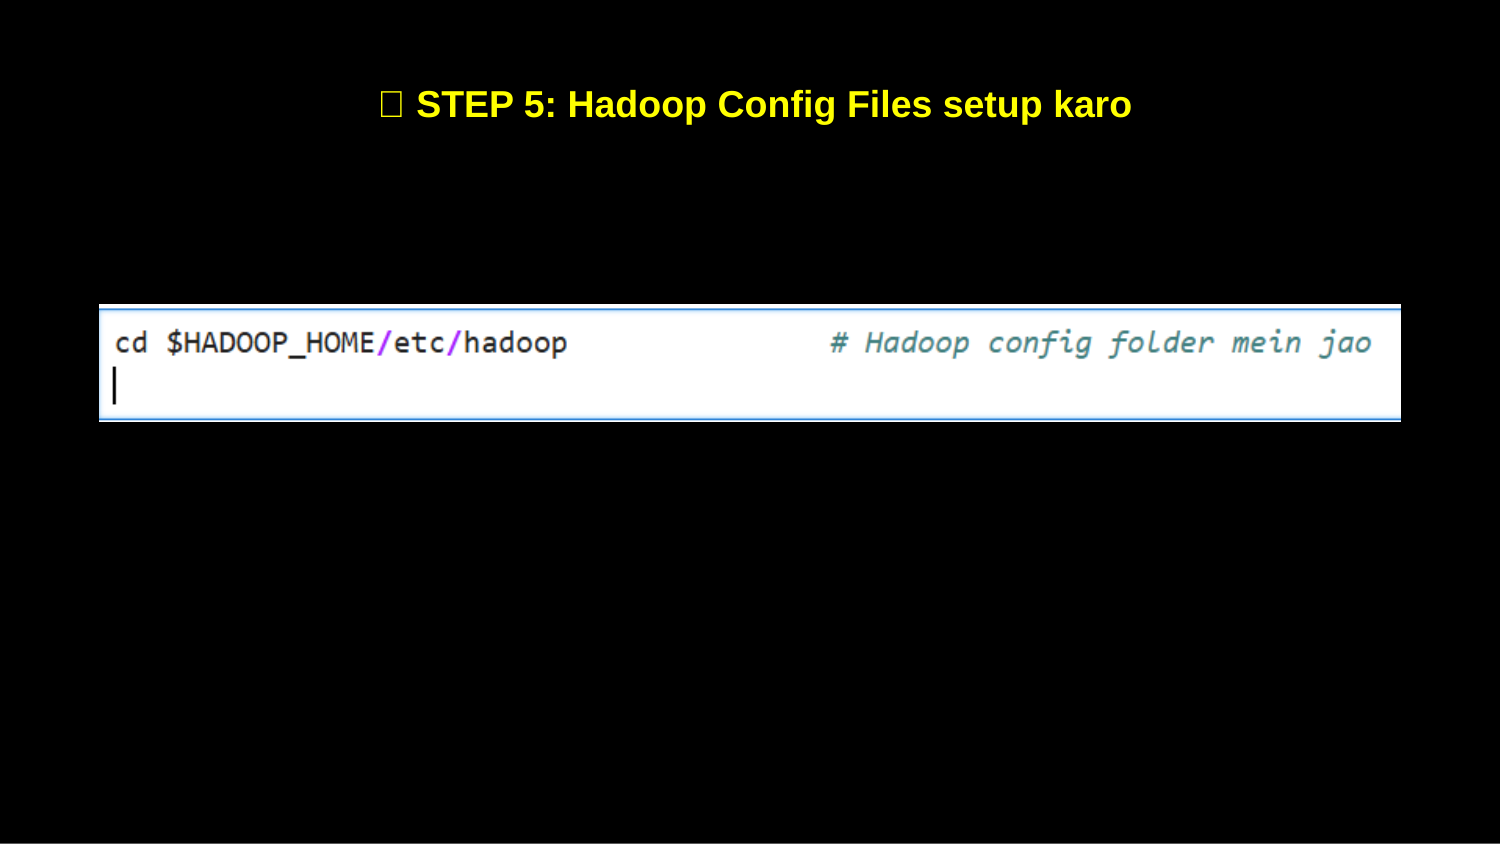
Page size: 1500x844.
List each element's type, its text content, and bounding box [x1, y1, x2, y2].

text_box 🔰 STEP 5: Hadoop Config Files setup karo [362, 72, 1257, 178]
picture [99, 304, 1401, 423]
